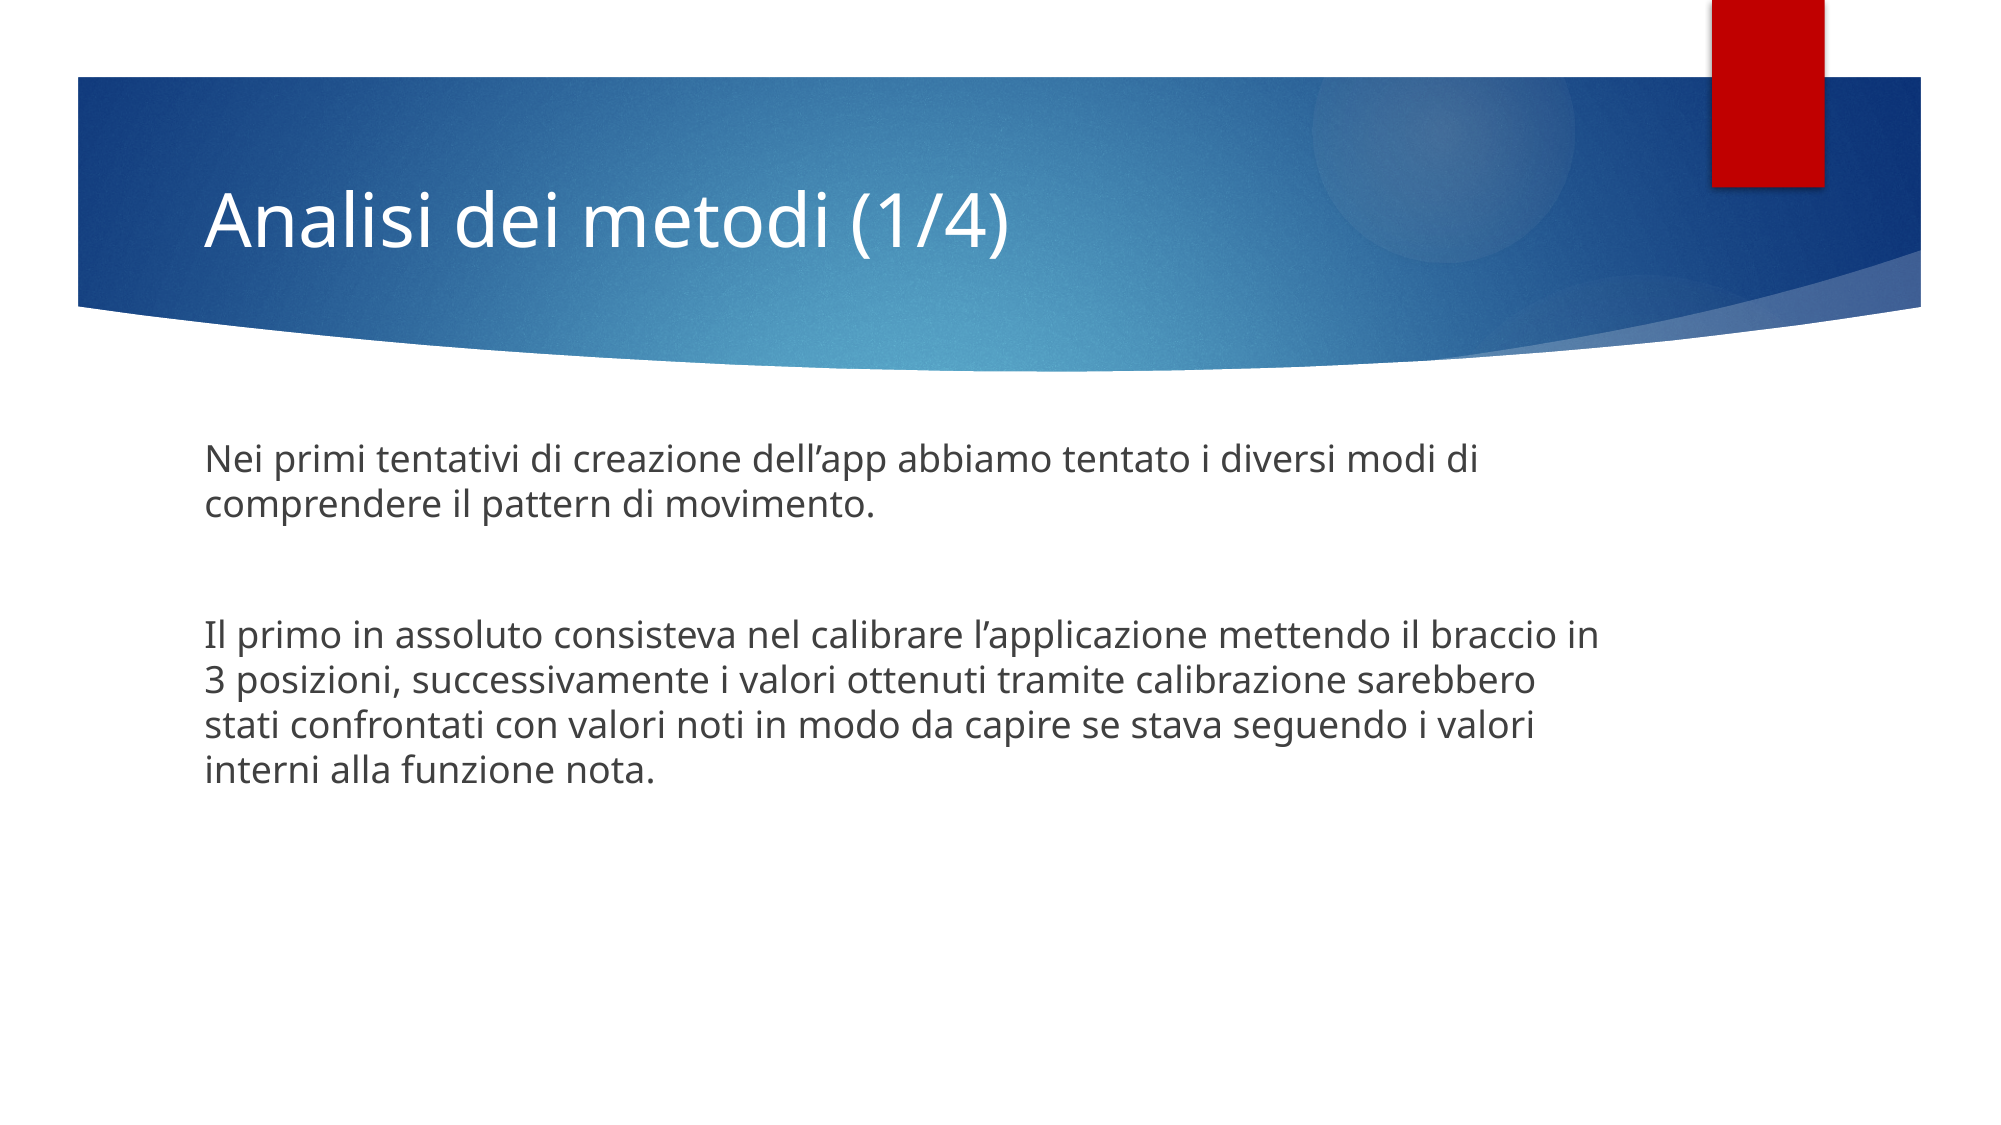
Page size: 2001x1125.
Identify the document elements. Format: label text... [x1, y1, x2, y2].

title Analisi dei metodi (1/4) [189, 159, 1627, 276]
list Nei primi tentativi di creazione dell’app abbiamo tentato i diversi modi di comprendere il pattern di movimento. Il primo in assoluto consisteva nel calibrare l’applicazione mettendo il braccio in 3 posizioni, successivamente i valori ottenuti tramite calibrazione sarebbero stati confrontati con valori noti in modo da capire se stava seguendo i valori interni alla funzione nota. [189, 427, 1627, 988]
